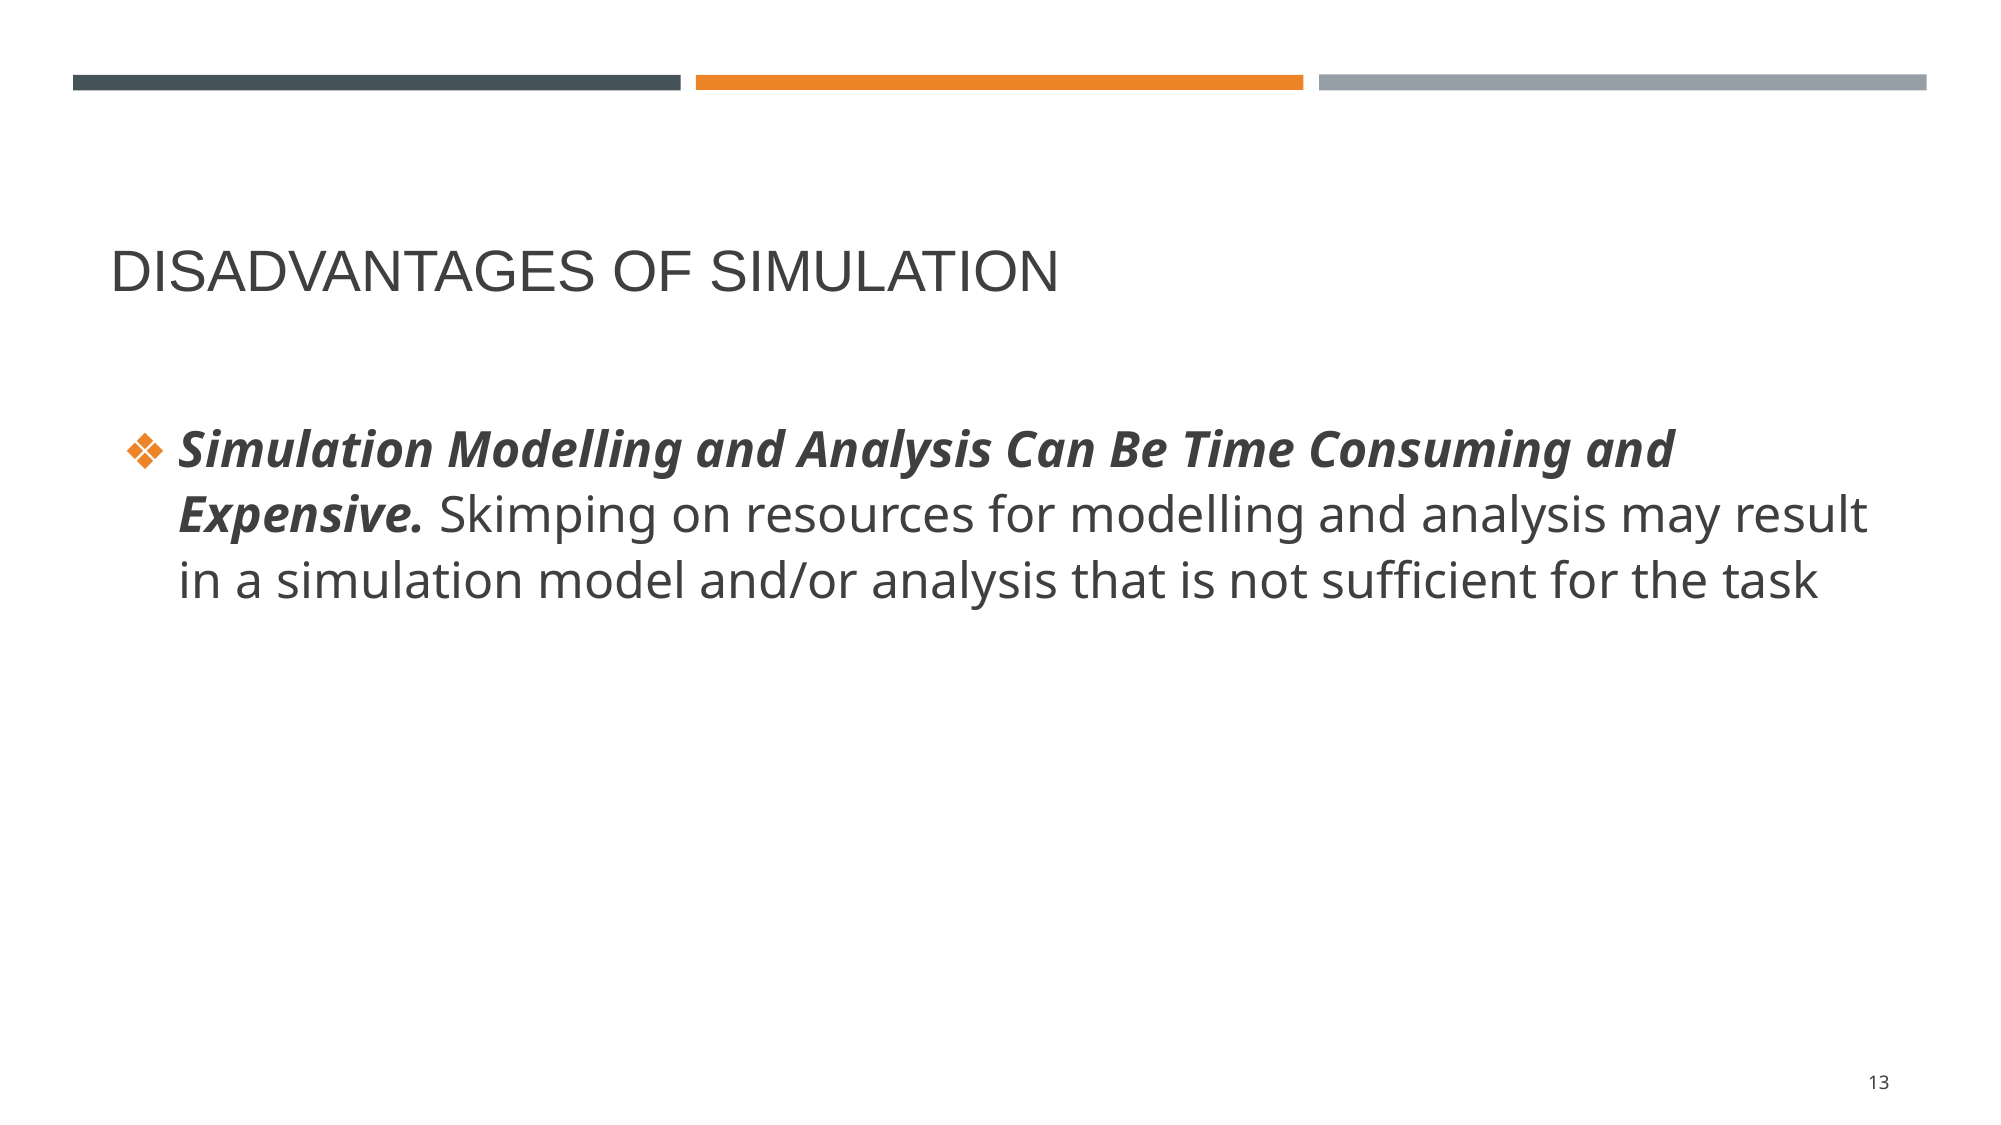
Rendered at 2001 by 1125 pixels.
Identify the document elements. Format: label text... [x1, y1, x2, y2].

title DISADVANTAGES OF SIMULATION [95, 115, 1905, 311]
list Simulation Modelling and Analysis Can Be Time Consuming and Expensive. Skimping on resources for modelling and analysis may result in a simulation model and/or analysis that is not sufficient for the task [95, 362, 1905, 658]
slide_number ‹#› [1732, 1053, 1905, 1114]
